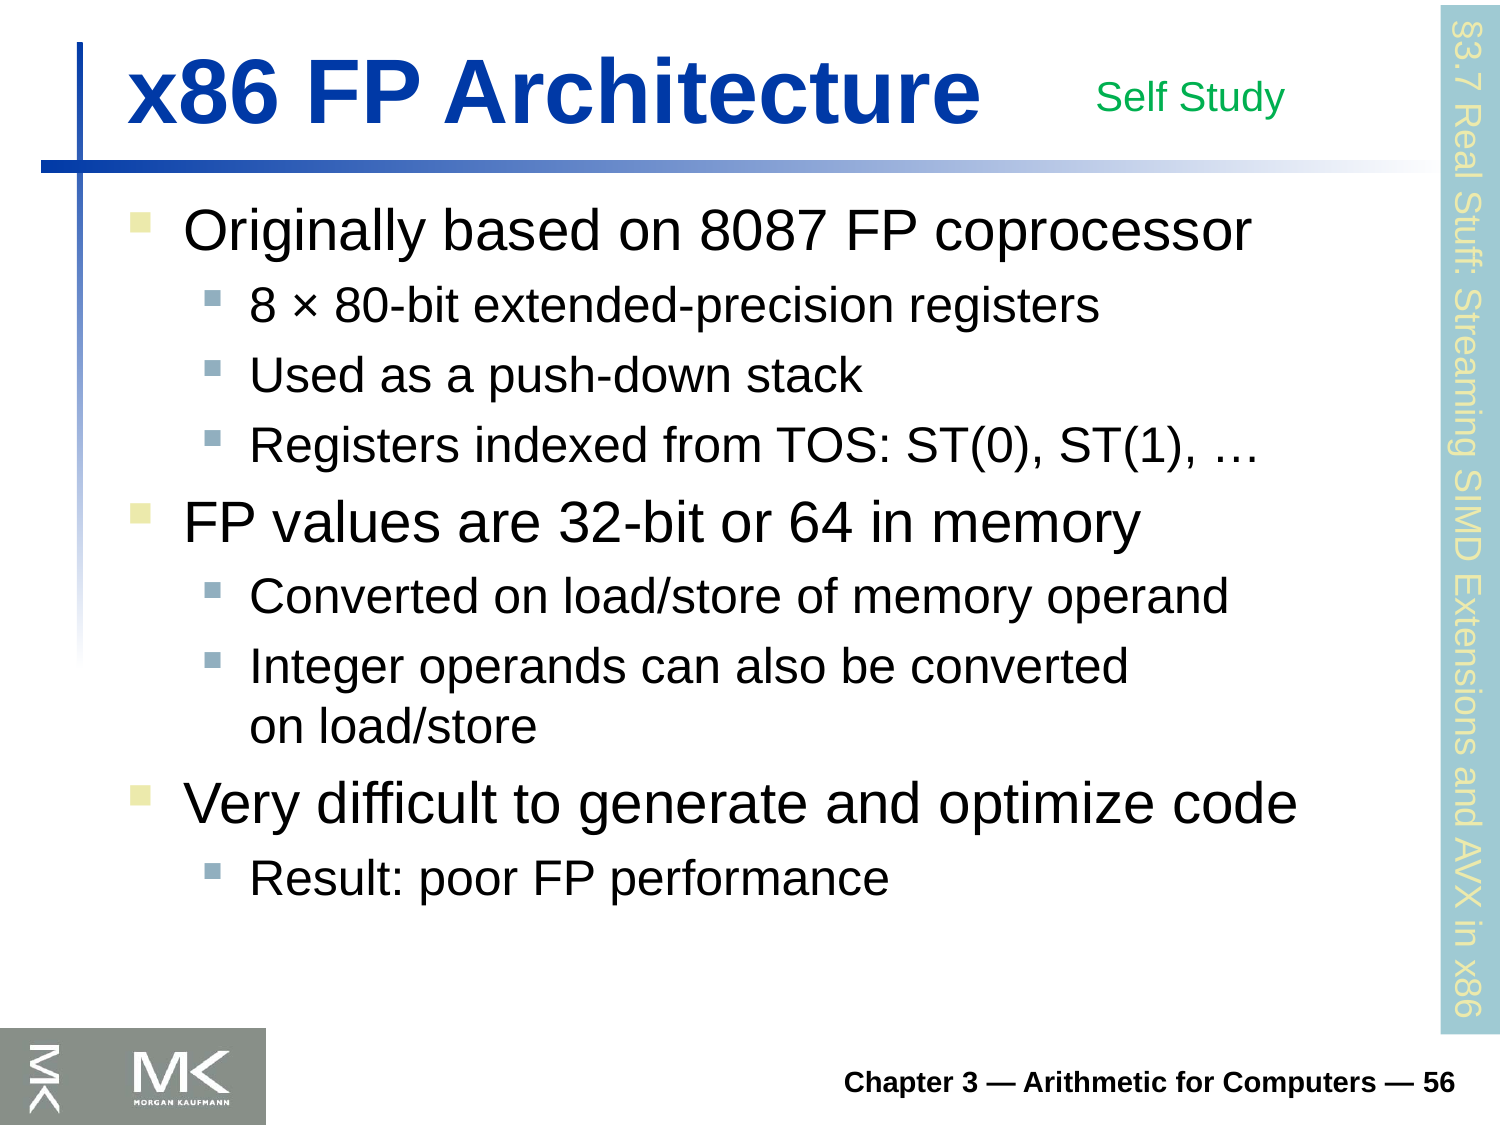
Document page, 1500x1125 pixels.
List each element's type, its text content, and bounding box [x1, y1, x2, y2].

text_box Self Study [1080, 62, 1317, 127]
text_box §3.7 Real Stuff: Streaming SIMD Extensions and AVX in x86 [1440, 5, 1500, 1035]
picture [0, 1028, 266, 1125]
footer Chapter 3 — Arithmetic for Computers — 56 [277, 1046, 1471, 1106]
title x86 FP Architecture [112, 23, 1440, 149]
list Originally based on 8087 FP coprocessor 8 × 80-bit extended-precision registers Used as a push-down stack Registers indexed from TOS: ST(0), ST(1), … FP values are 32-bit or 64 in memory Converted on load/store of memory operand Integer operands can also be converted on load/store Very difficult to generate and optimize code Result: poor FP performance [112, 184, 1440, 1024]
